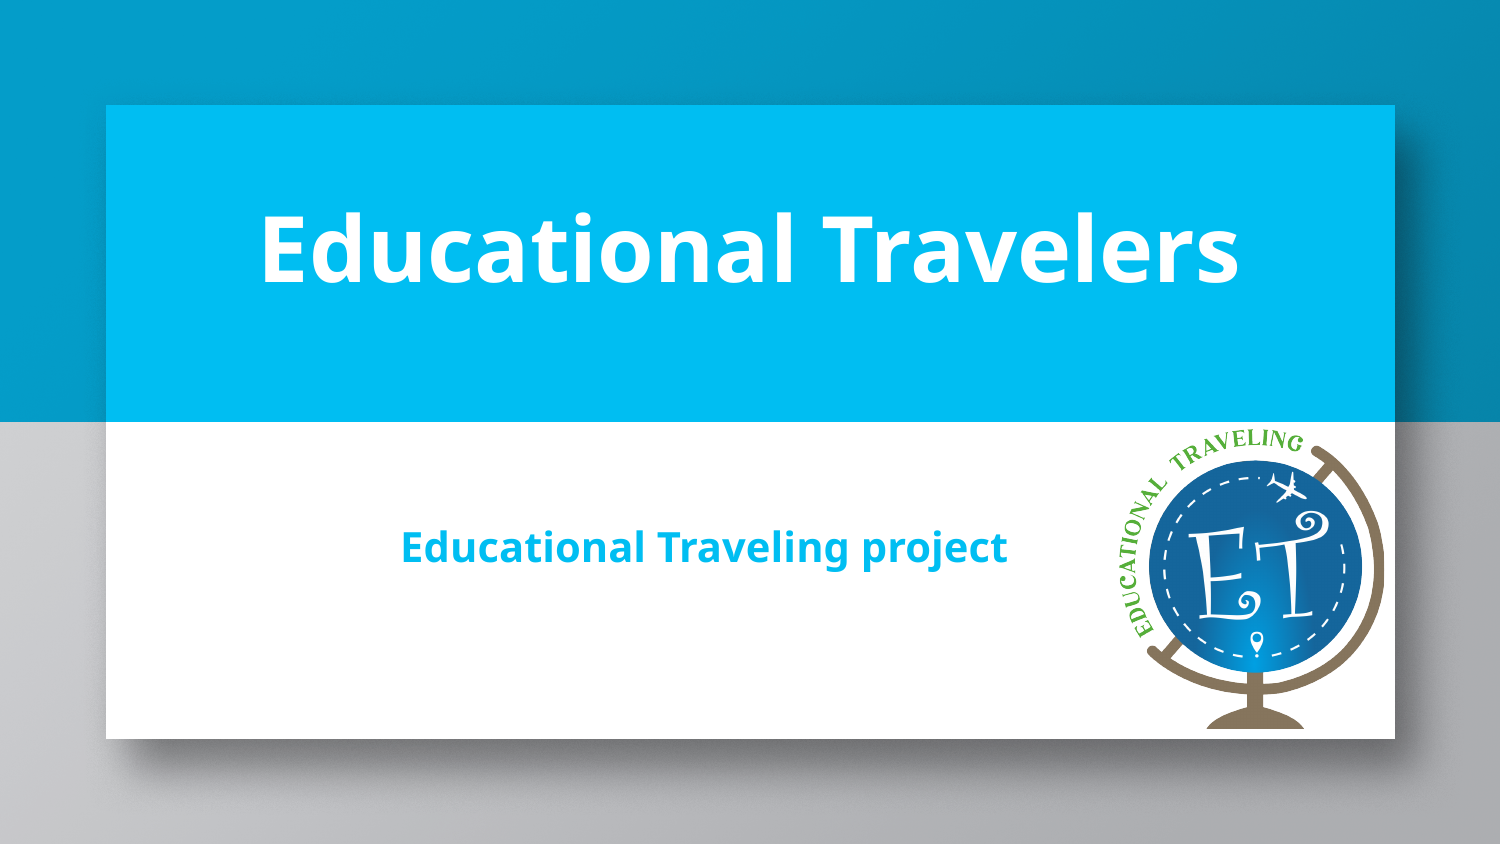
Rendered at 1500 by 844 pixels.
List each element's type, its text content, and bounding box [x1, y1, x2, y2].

text_box Educational Traveling project [385, 513, 1024, 578]
title Educational Travelers [186, 105, 1314, 316]
picture [0, 423, 1500, 844]
